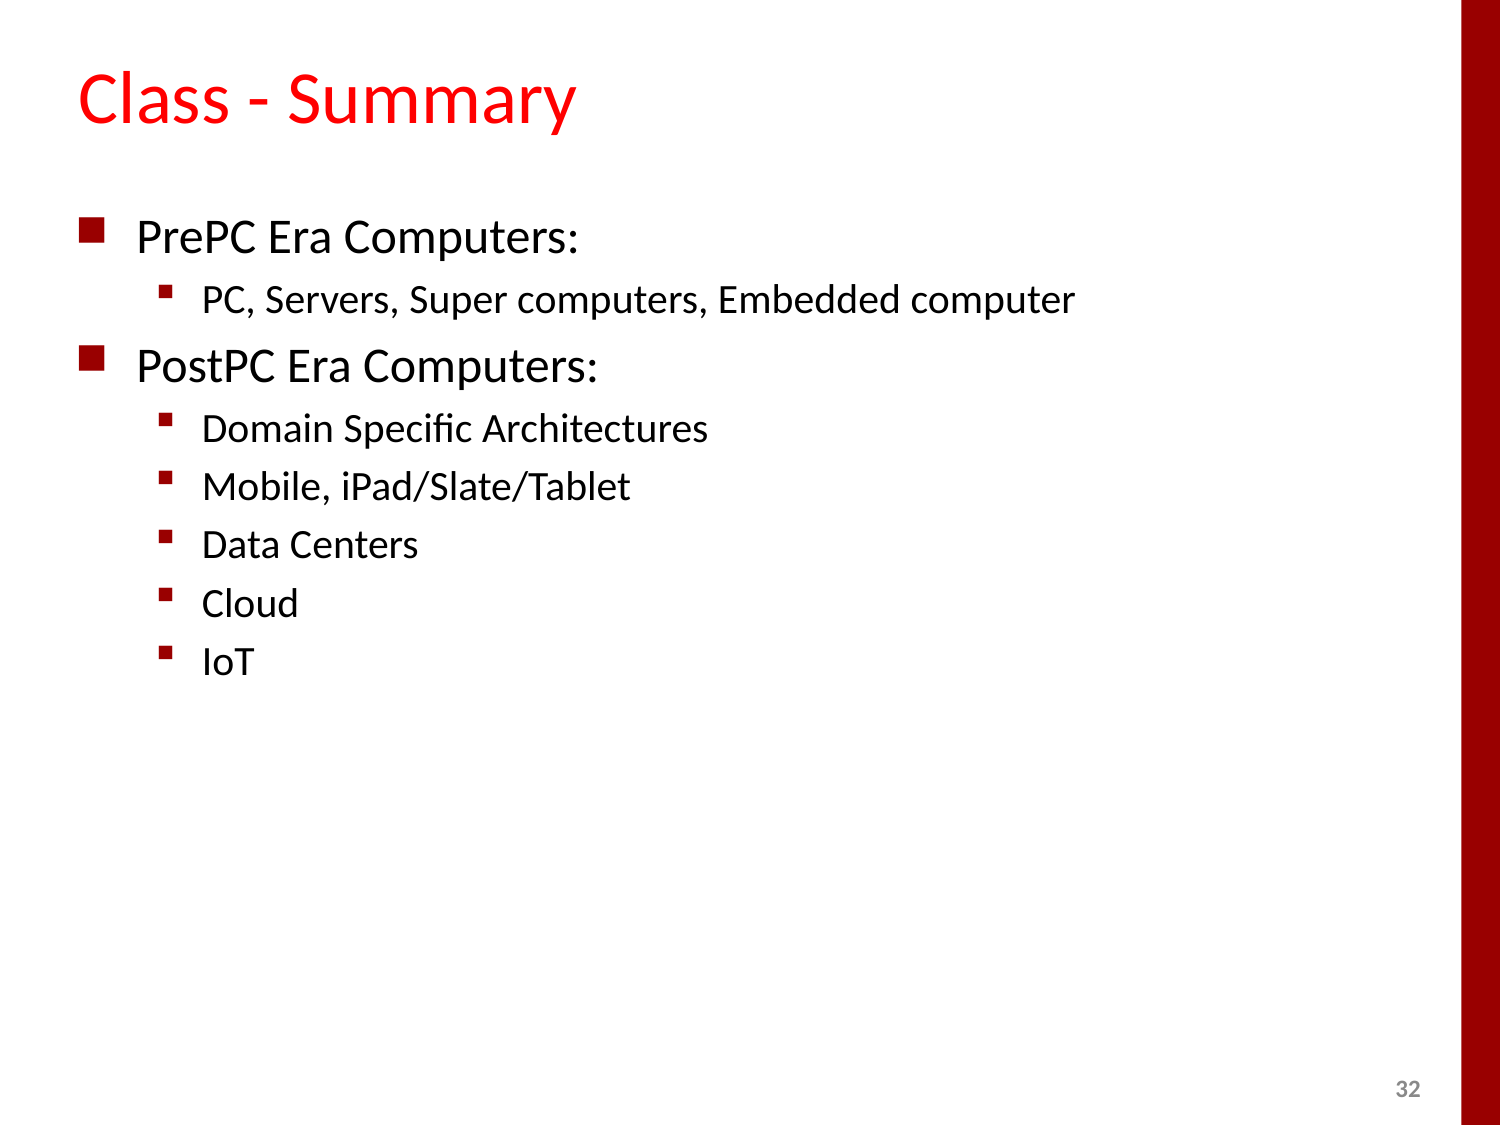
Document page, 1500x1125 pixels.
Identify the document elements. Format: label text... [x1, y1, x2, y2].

title Class - Summary [63, 30, 1310, 156]
list PrePC Era Computers: PC, Servers, Super computers, Embedded computer PostPC Era Computers: Domain Specific Architectures Mobile, iPad/Slate/Tablet Data Centers Cloud IoT [65, 196, 1361, 1047]
